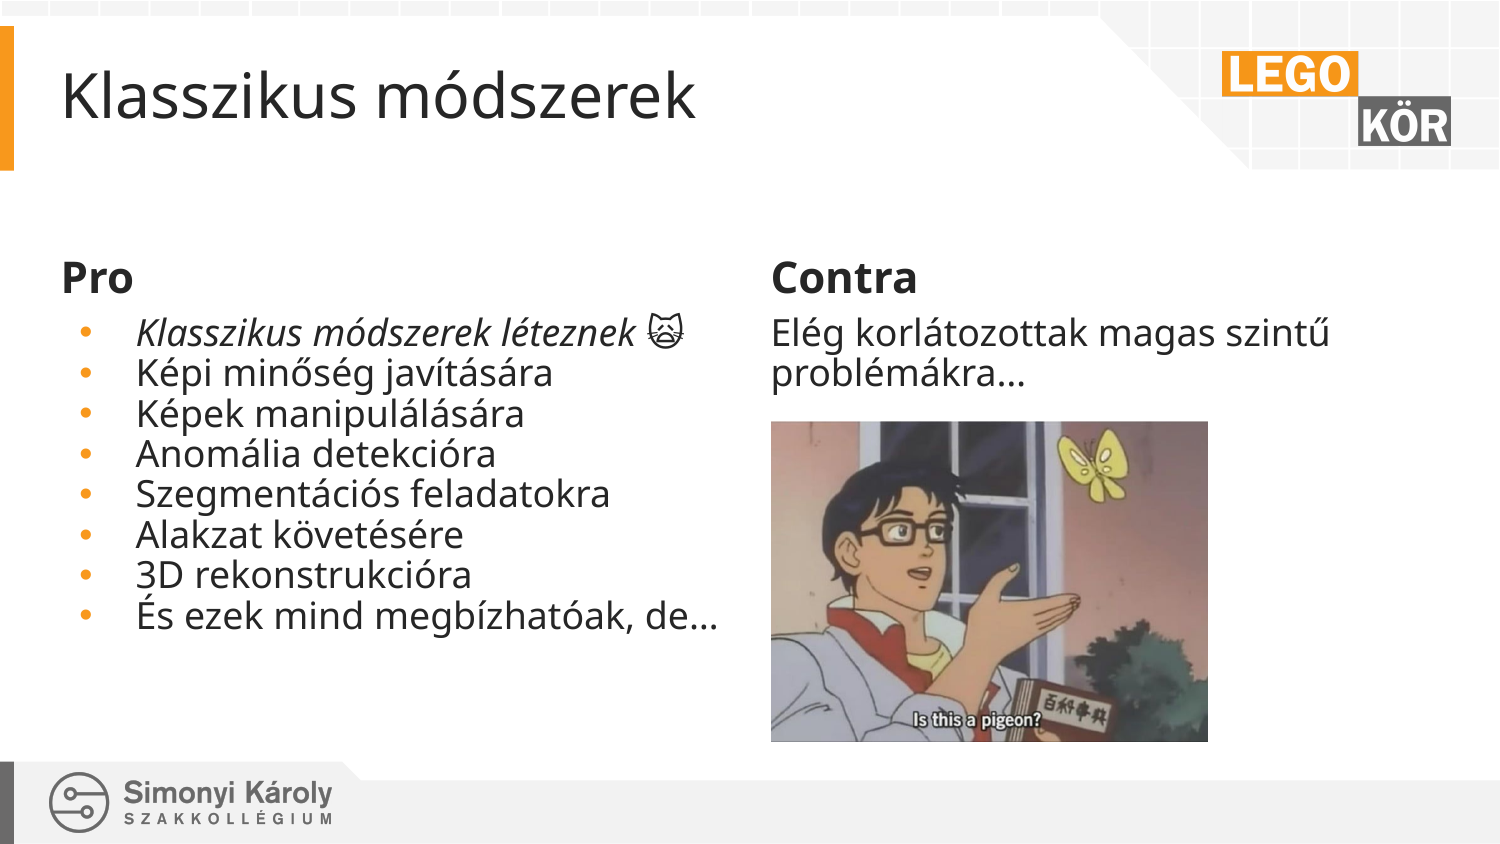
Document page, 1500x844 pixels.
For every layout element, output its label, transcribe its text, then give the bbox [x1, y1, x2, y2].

list Contra [759, 206, 1448, 308]
list Pro [49, 206, 738, 308]
title Klasszikus módszerek [49, 26, 1170, 171]
list Elég korlátozottak magas szintű problémákra… [759, 308, 1451, 727]
picture [49, 772, 332, 833]
list Klasszikus módszerek léteznek 🙀 Képi minőség javítására Képek manipulálására Anomália detekcióra Szegmentációs feladatokra Alakzat követésére 3D rekonstrukcióra És ezek mind megbízhatóak, de… [49, 308, 738, 727]
picture [770, 421, 1209, 742]
picture [2, 1, 1500, 169]
